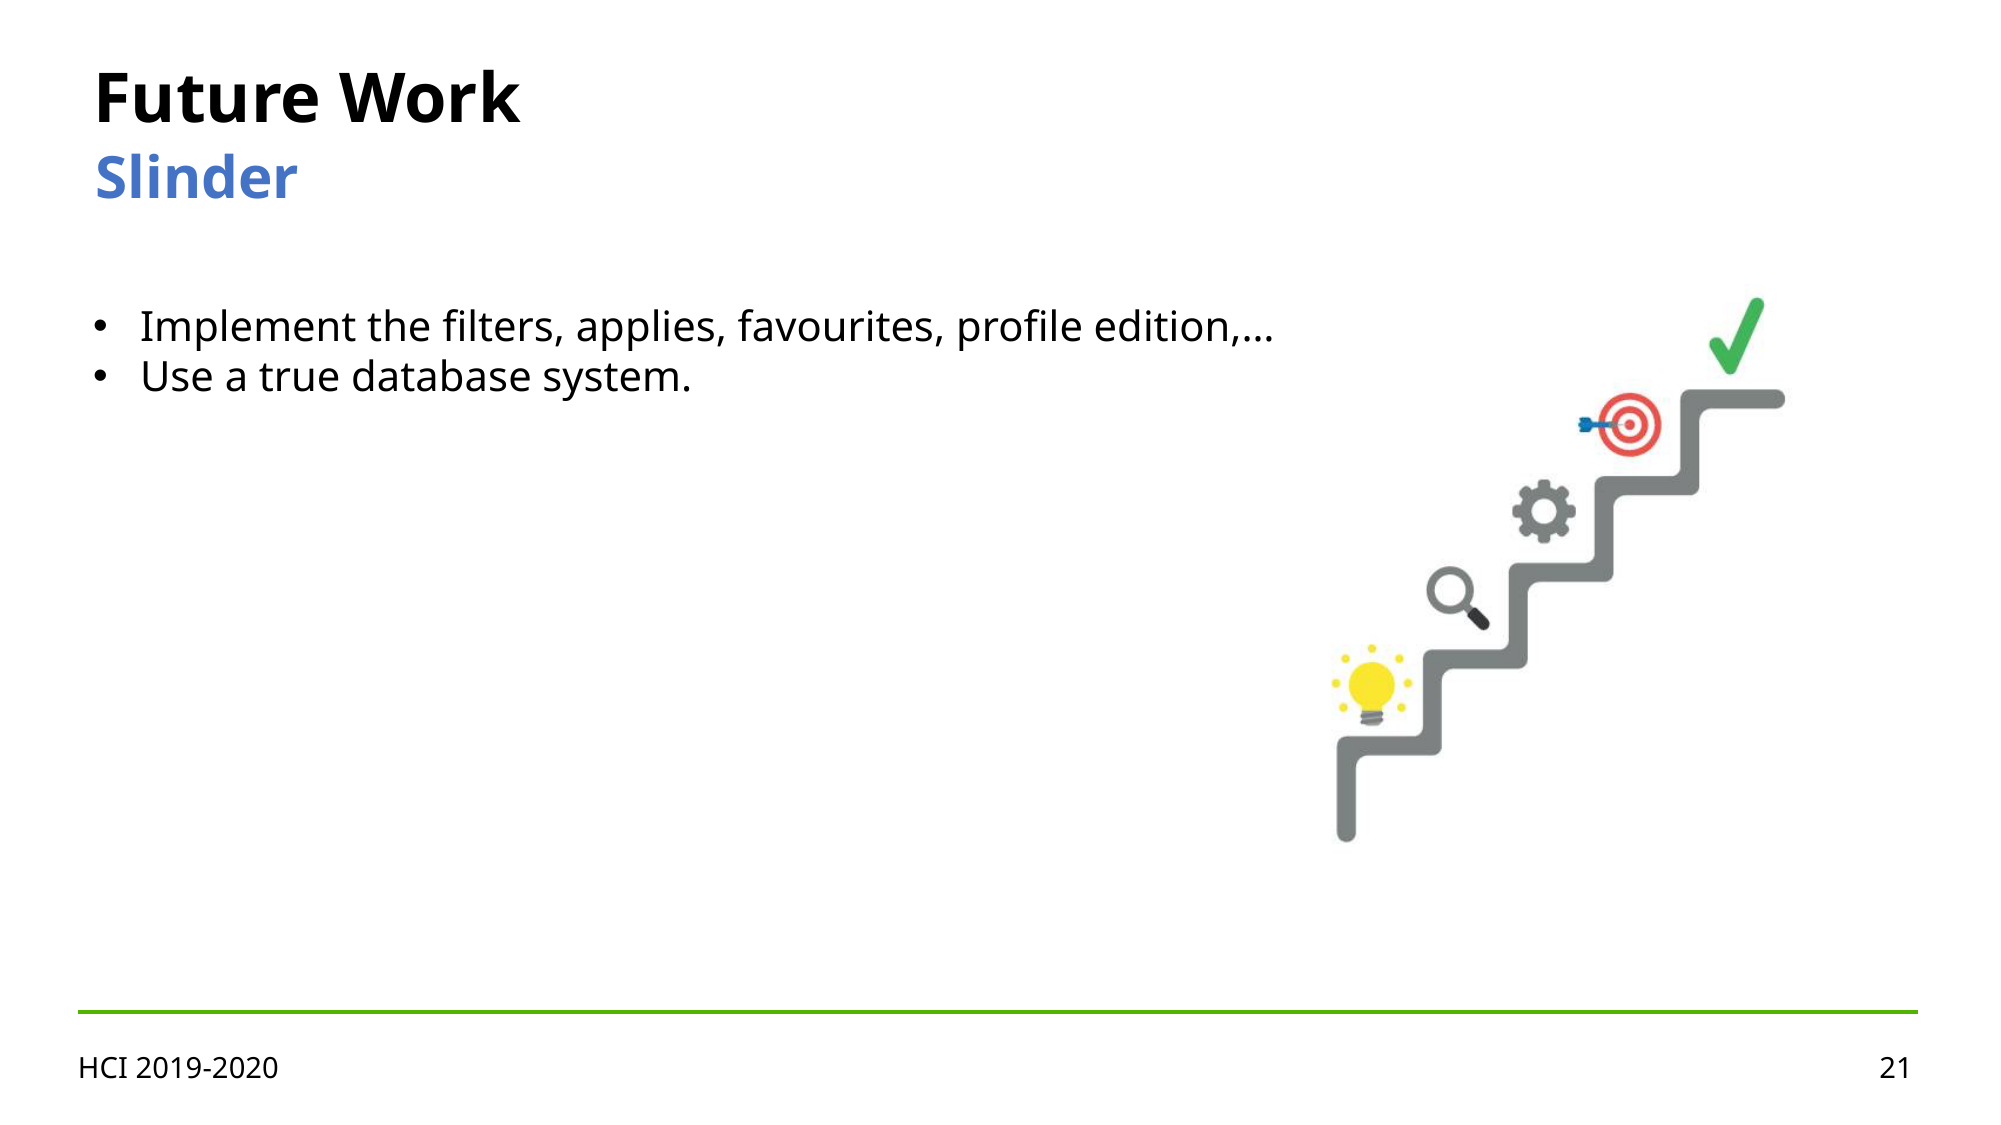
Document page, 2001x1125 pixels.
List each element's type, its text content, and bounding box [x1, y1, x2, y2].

text_box Future Work [78, 54, 1922, 146]
text_box 21 [1807, 1041, 1928, 1093]
picture [1199, 208, 1919, 934]
text_box Implement the filters, applies, favourites, profile edition,… Use a true database system. [78, 292, 1199, 458]
text_box Slinder [95, 140, 1922, 281]
text_box HCI 2019-2020 [63, 1041, 502, 1093]
